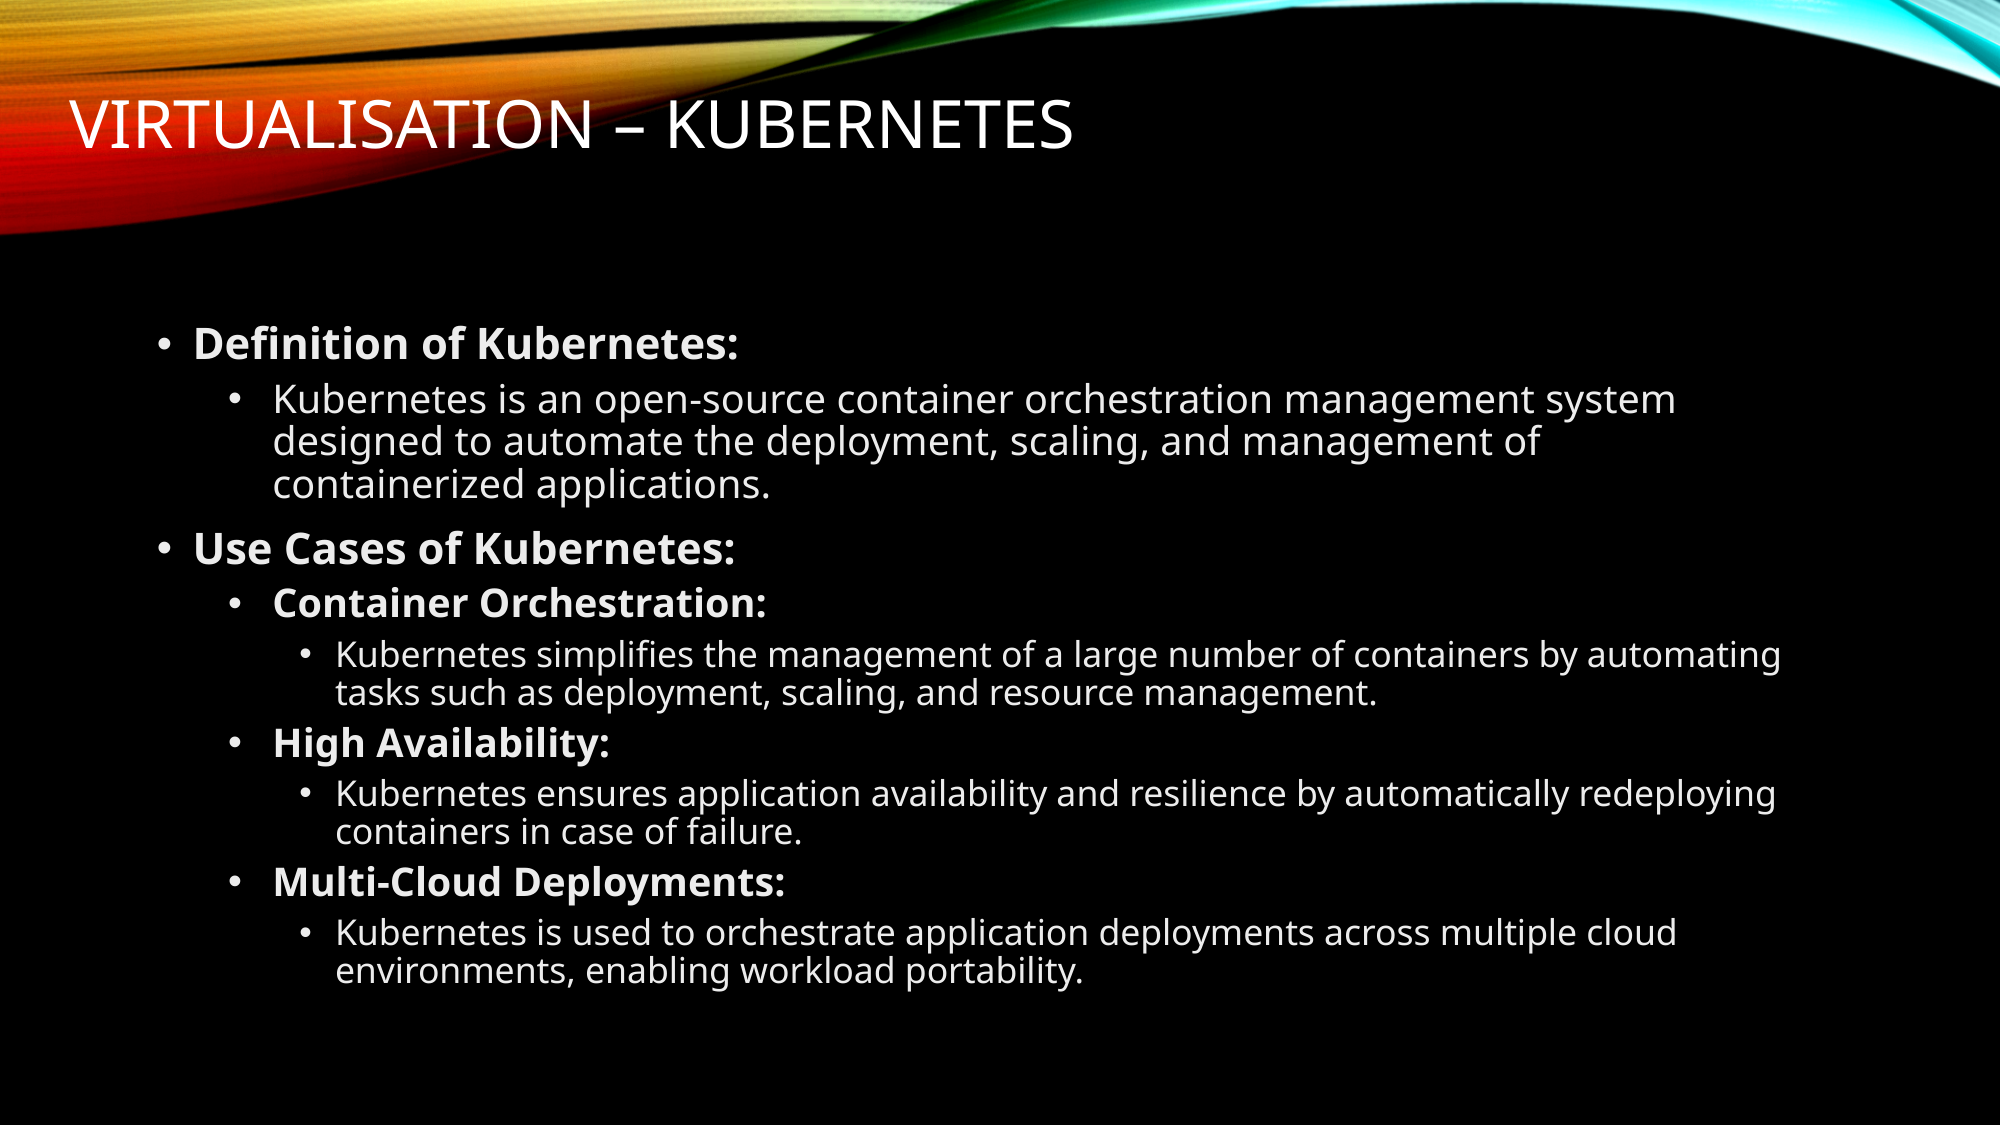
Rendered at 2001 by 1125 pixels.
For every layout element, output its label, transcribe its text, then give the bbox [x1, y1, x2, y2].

title VIRTUALISATION – KUBERNETES [54, 64, 1946, 191]
picture [0, 0, 2000, 237]
list Definition of Kubernetes: Kubernetes is an open-source container orchestration management system designed to automate the deployment, scaling, and management of containerized applications. Use Cases of Kubernetes: Container Orchestration: Kubernetes simplifies the management of a large number of containers by automating tasks such as deployment, scaling, and resource management. High Availability: Kubernetes ensures application availability and resilience by automatically redeploying containers in case of failure. Multi-Cloud Deployments: Kubernetes is used to orchestrate application deployments across multiple cloud environments, enabling workload portability. [141, 314, 1819, 1002]
